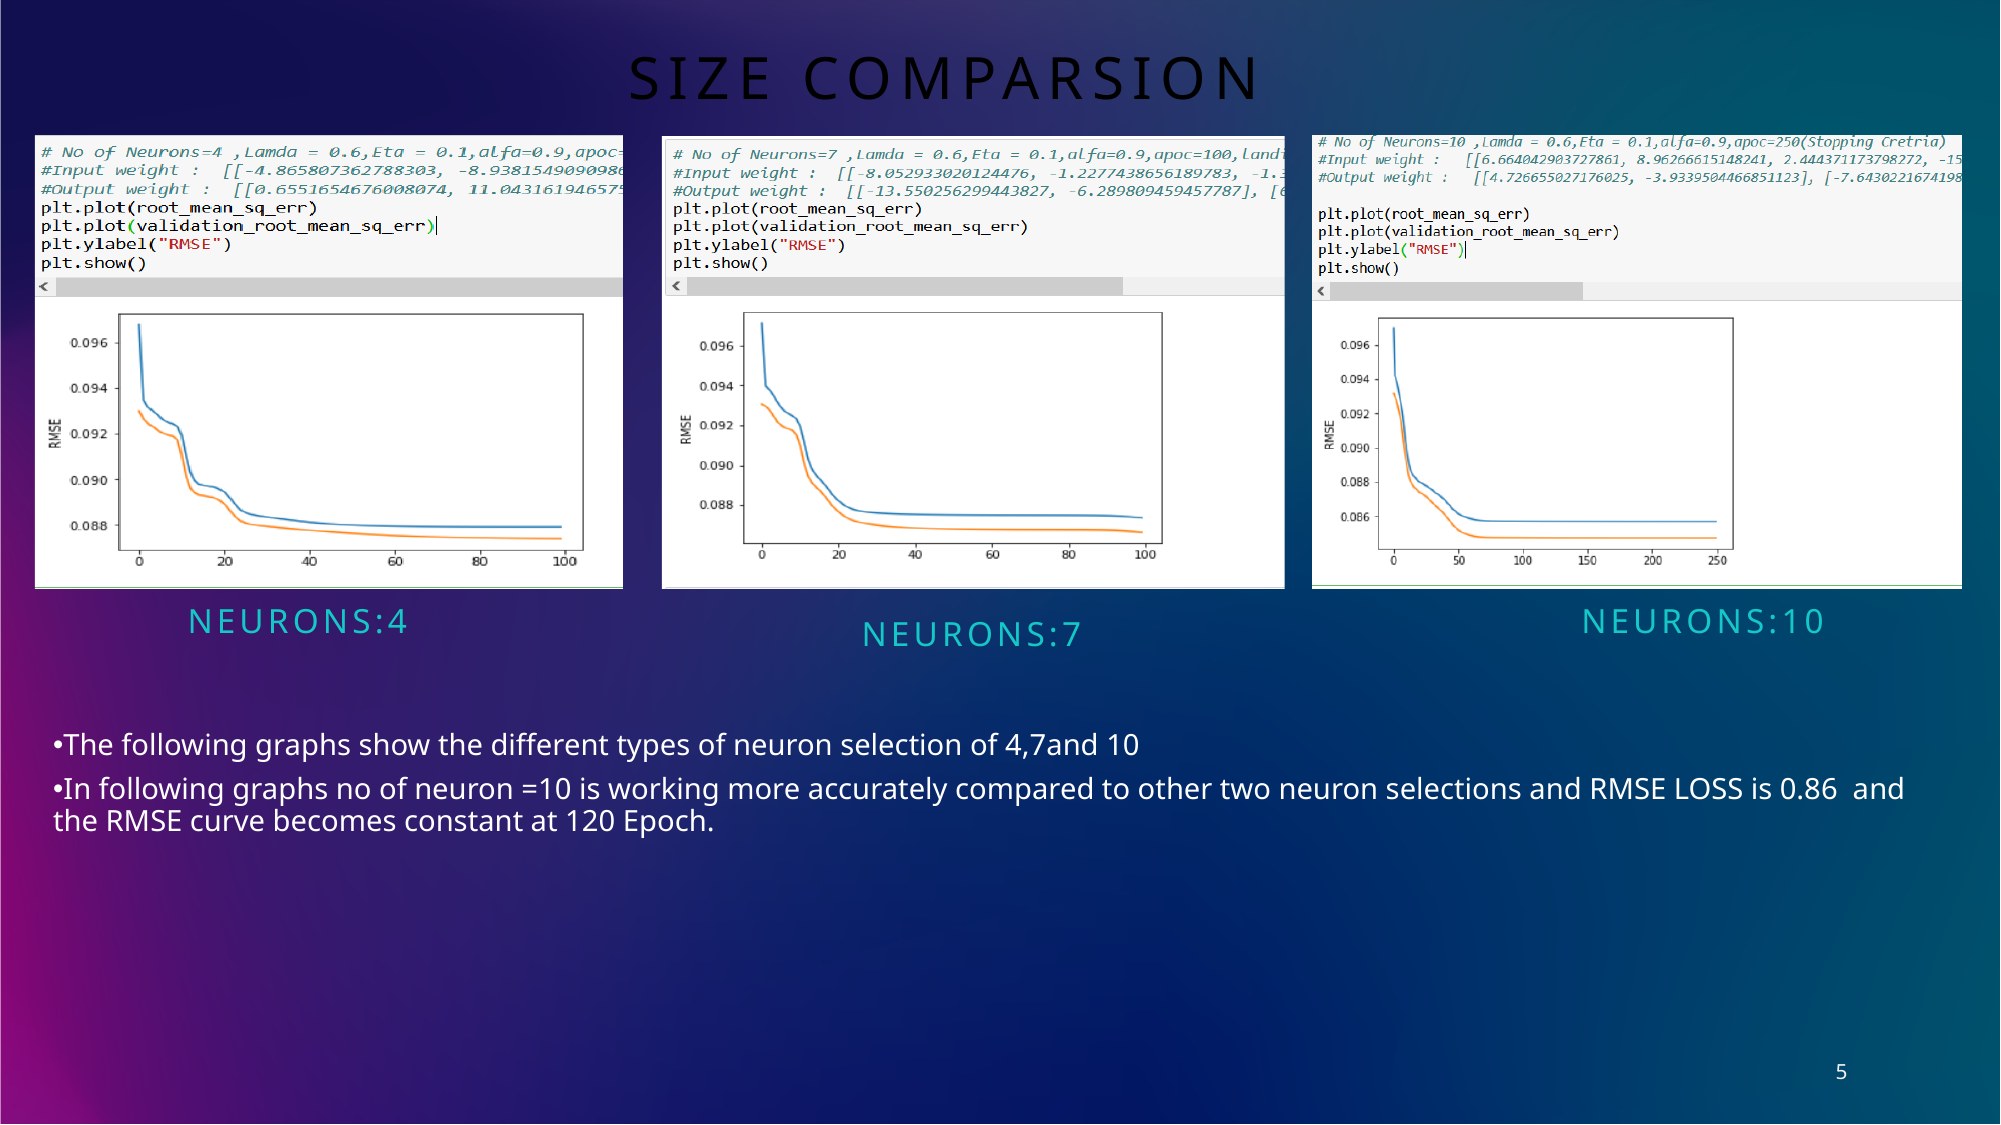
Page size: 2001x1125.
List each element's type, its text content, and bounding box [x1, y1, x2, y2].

list The following graphs show the different types of neuron selection of 4,7and 10 In following graphs no of neuron =10 is working more accurately compared to other two neuron selections and RMSE LOSS is 0.86 and the RMSE curve becomes constant at 120 Epoch. [38, 723, 1950, 908]
picture [0, 0, 1961, 1125]
slide_number 5 [1412, 1042, 1863, 1103]
list Neurons:4 [101, 596, 493, 657]
title SIZE COMPARSION [137, 15, 1775, 120]
list Neurons:10 [1507, 596, 1899, 657]
list Neurons:7 [766, 610, 1177, 671]
